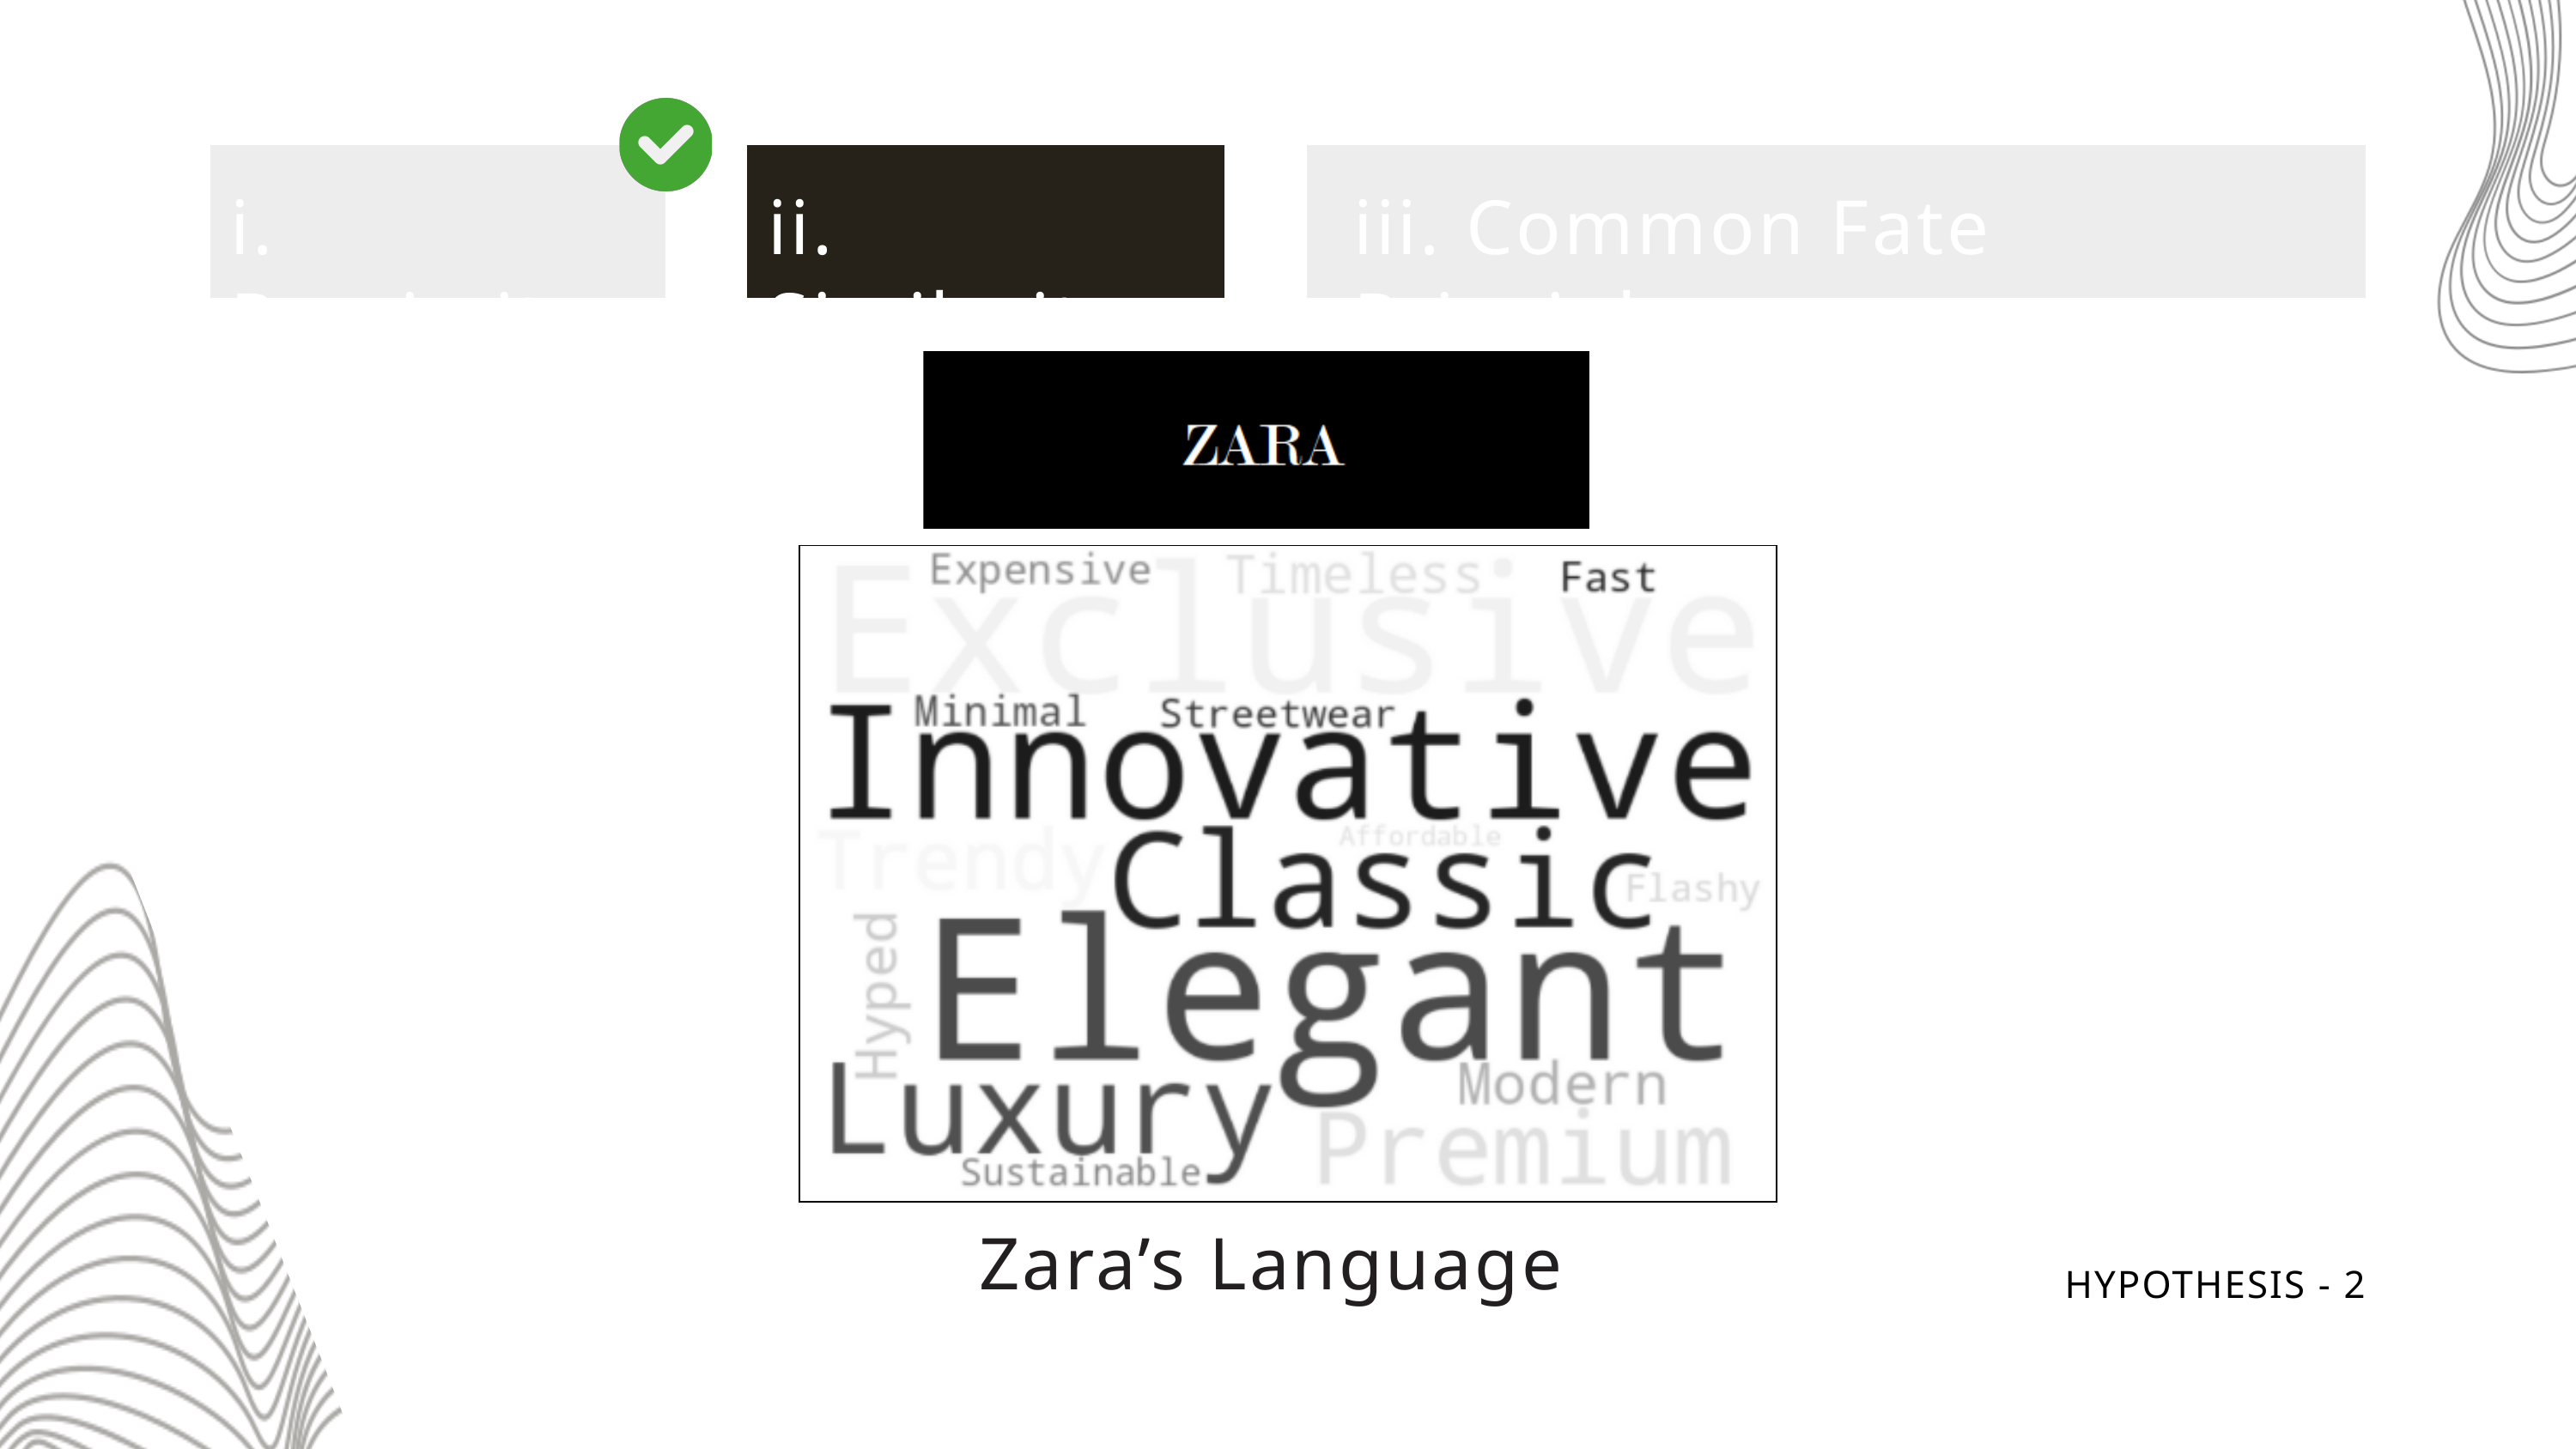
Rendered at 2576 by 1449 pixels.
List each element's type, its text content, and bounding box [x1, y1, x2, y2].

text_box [210, 144, 666, 299]
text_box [747, 144, 1225, 299]
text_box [1306, 144, 2366, 299]
text_box Zara’s Language [665, 1215, 1876, 1304]
text_box [2431, 0, 2576, 373]
text_box [799, 545, 1777, 1203]
text_box [0, 852, 357, 1449]
text_box [619, 98, 713, 191]
text_box [923, 351, 1589, 529]
text_box HYPOTHESIS - 2 [1685, 1253, 2366, 1307]
